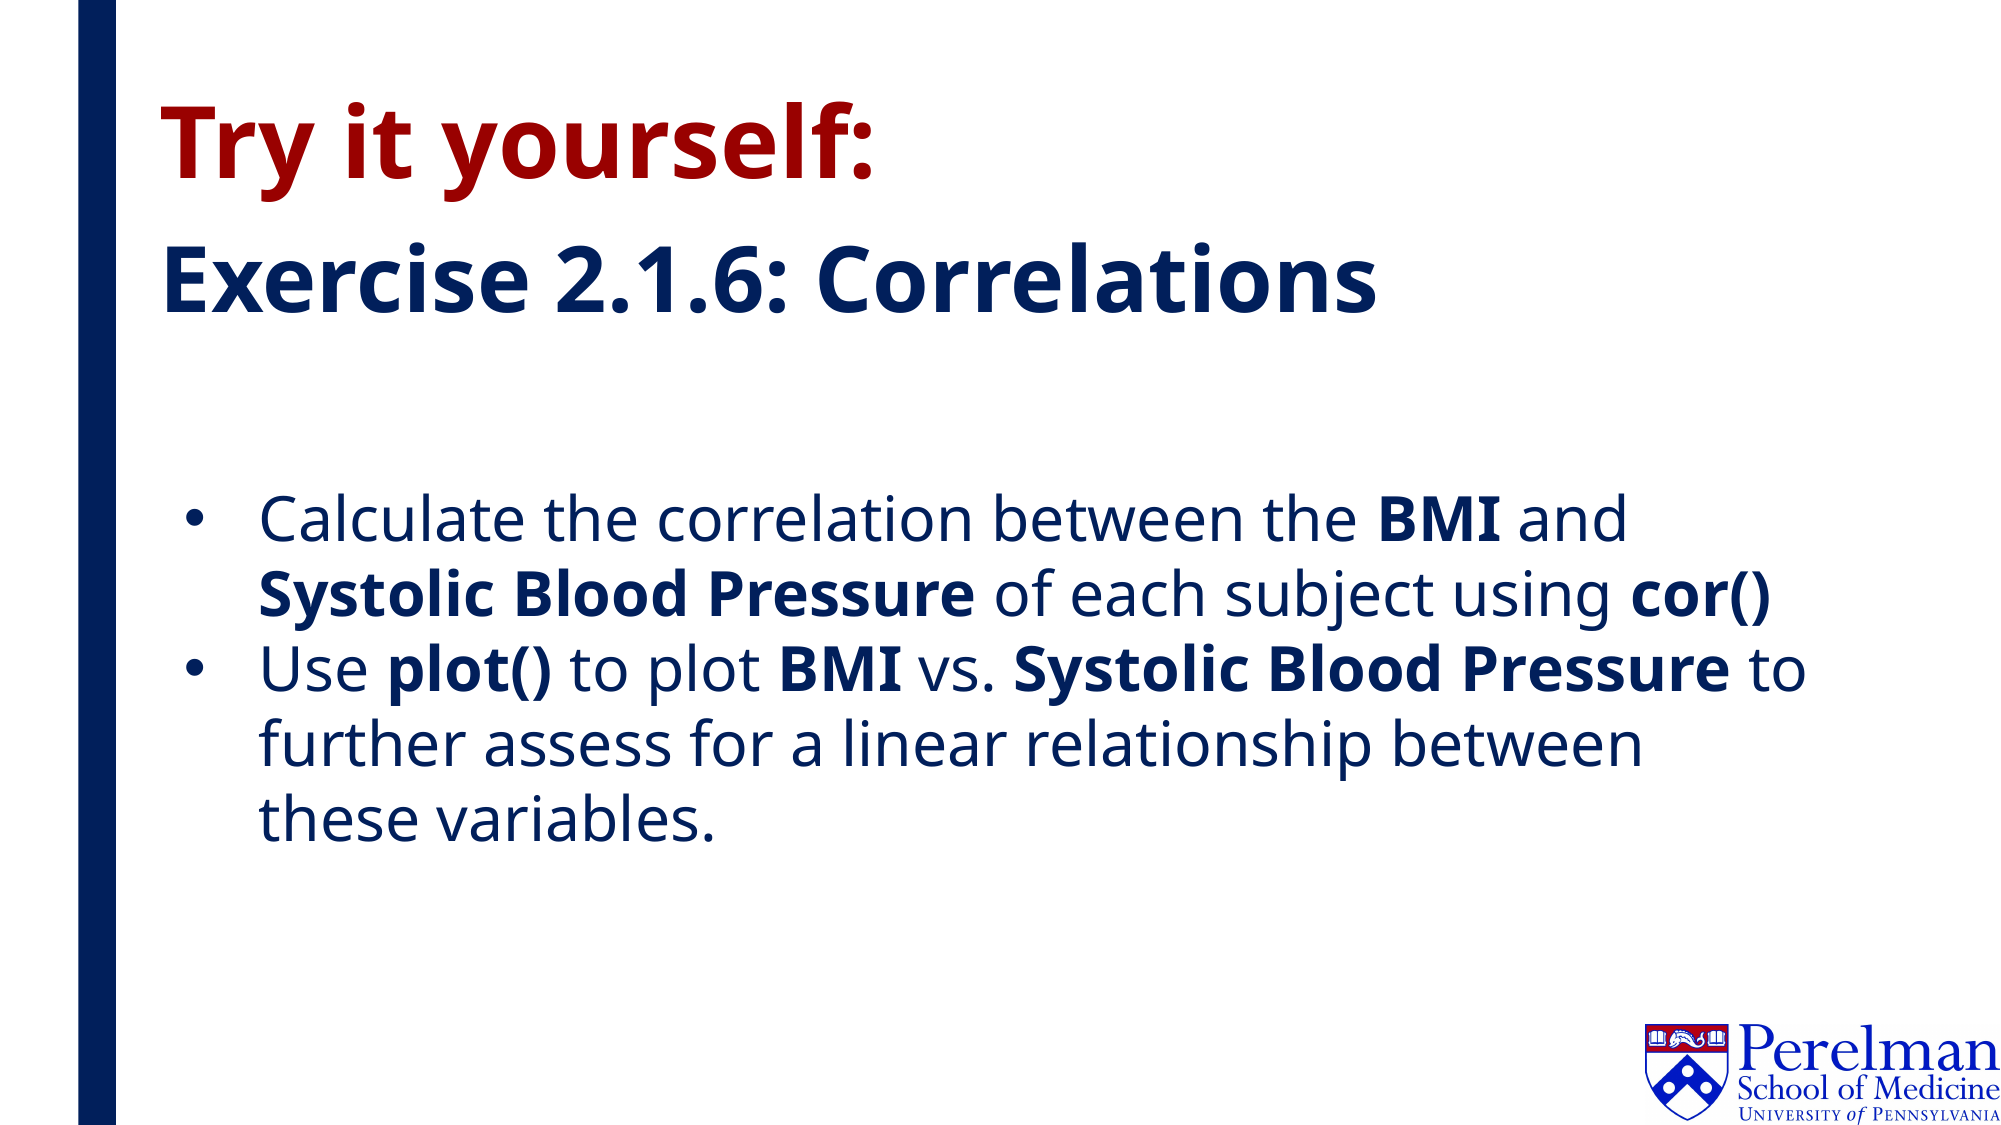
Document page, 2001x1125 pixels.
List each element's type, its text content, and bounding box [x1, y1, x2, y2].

title Try it yourself: [145, 39, 1942, 254]
text_box Calculate the correlation between the BMI and Systolic Blood Pressure of each subject using cor() Use plot() to plot BMI vs. Systolic Blood Pressure to further assess for a linear relationship between these variables. [169, 426, 1831, 907]
picture [1645, 1024, 2000, 1125]
list Exercise 2.1.6: Correlations [145, 221, 1831, 485]
